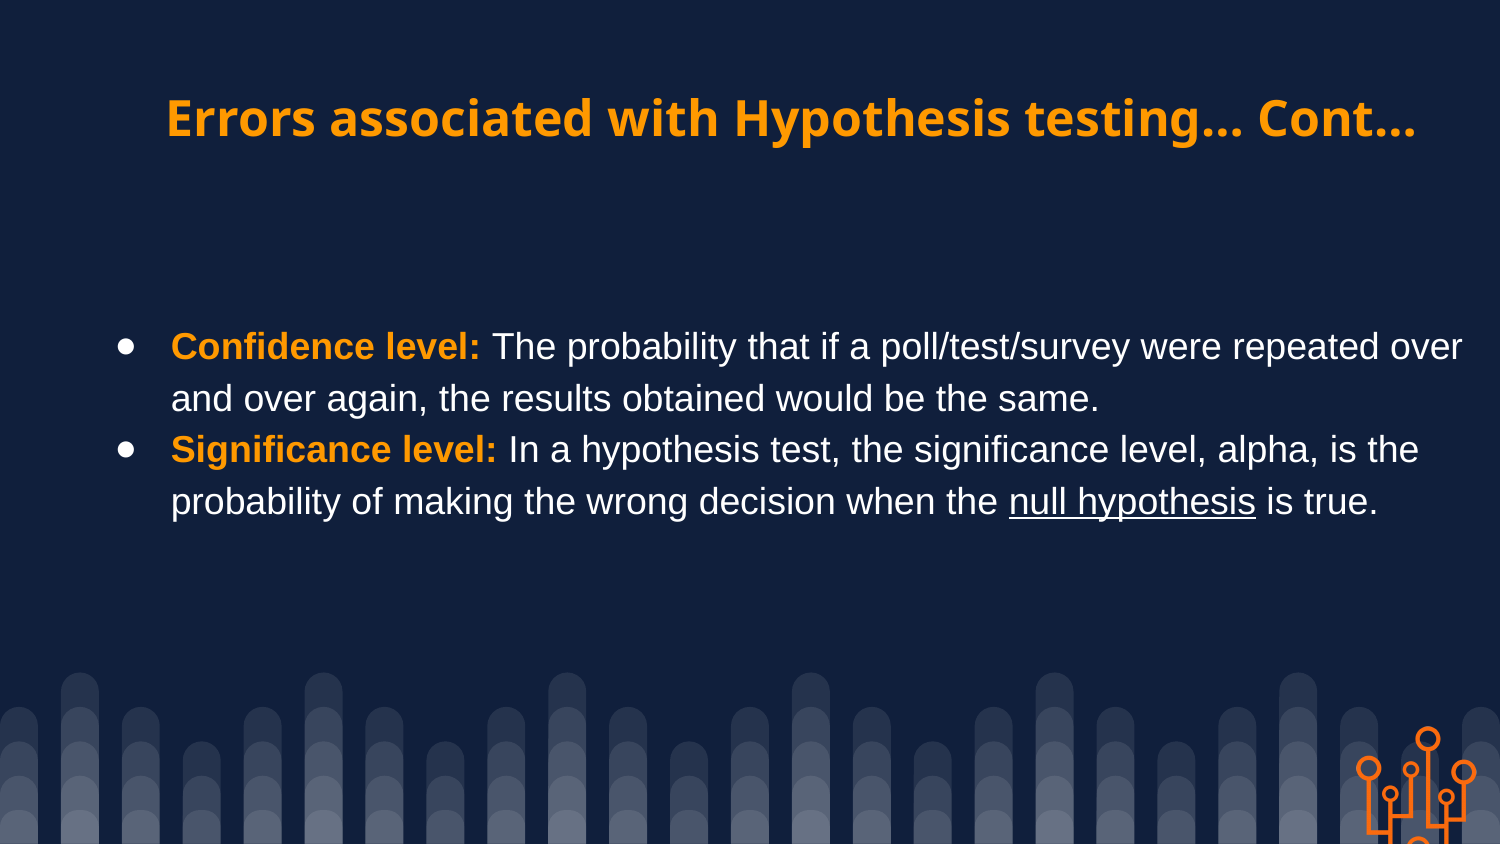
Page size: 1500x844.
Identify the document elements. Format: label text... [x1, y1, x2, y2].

title Errors associated with Hypothesis testing… Cont… [137, 104, 1447, 140]
picture [1344, 719, 1482, 844]
text_box Confidence level: The probability that if a poll/test/survey were repeated over and over again, the results obtained would be the same. Significance level: In a hypothesis test, the significance level, alpha, is the probability of making the wrong decision when the null hypothesis is true. [80, 140, 1500, 698]
